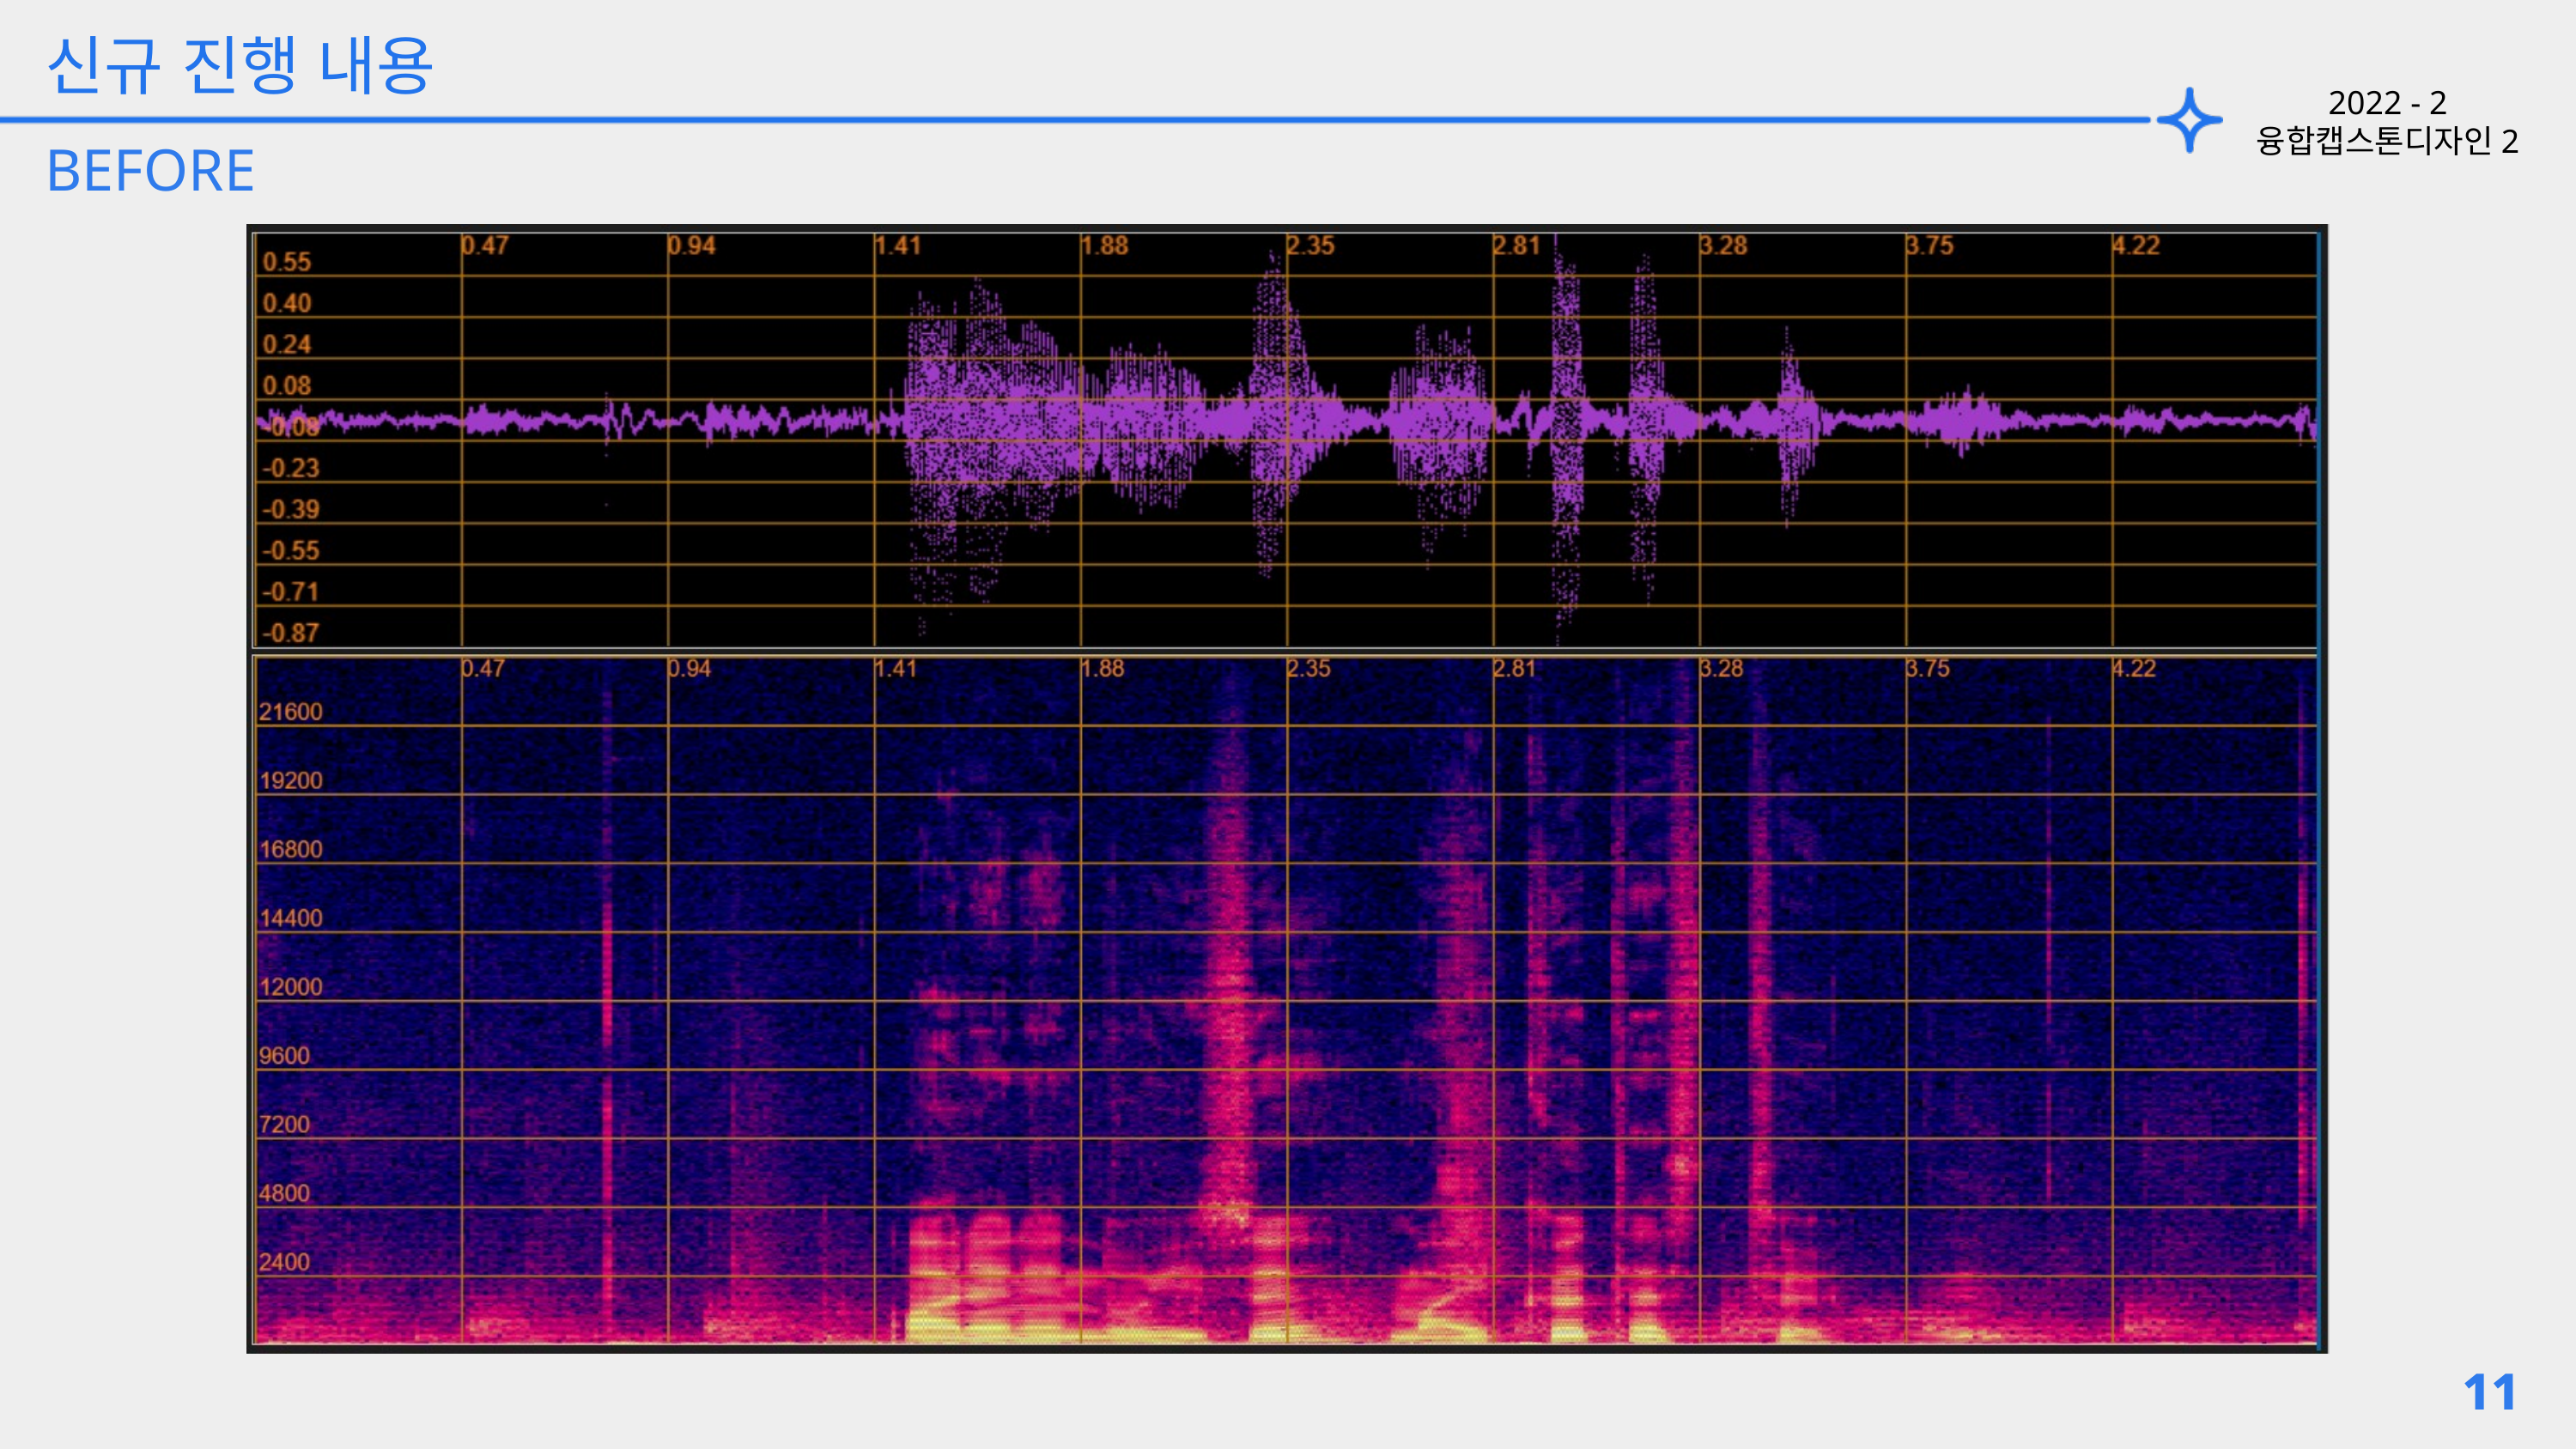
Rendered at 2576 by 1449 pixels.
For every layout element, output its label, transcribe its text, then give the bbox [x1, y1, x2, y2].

text_box 2022 - 2 융합캡스톤디자인2 [2232, 76, 2544, 167]
slide_number 11 [2233, 1367, 2533, 1420]
text_box 신규 진행 내용 [32, 18, 1077, 85]
picture [246, 224, 2330, 1354]
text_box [0, 87, 2223, 155]
text_box BEFORE [32, 163, 343, 209]
